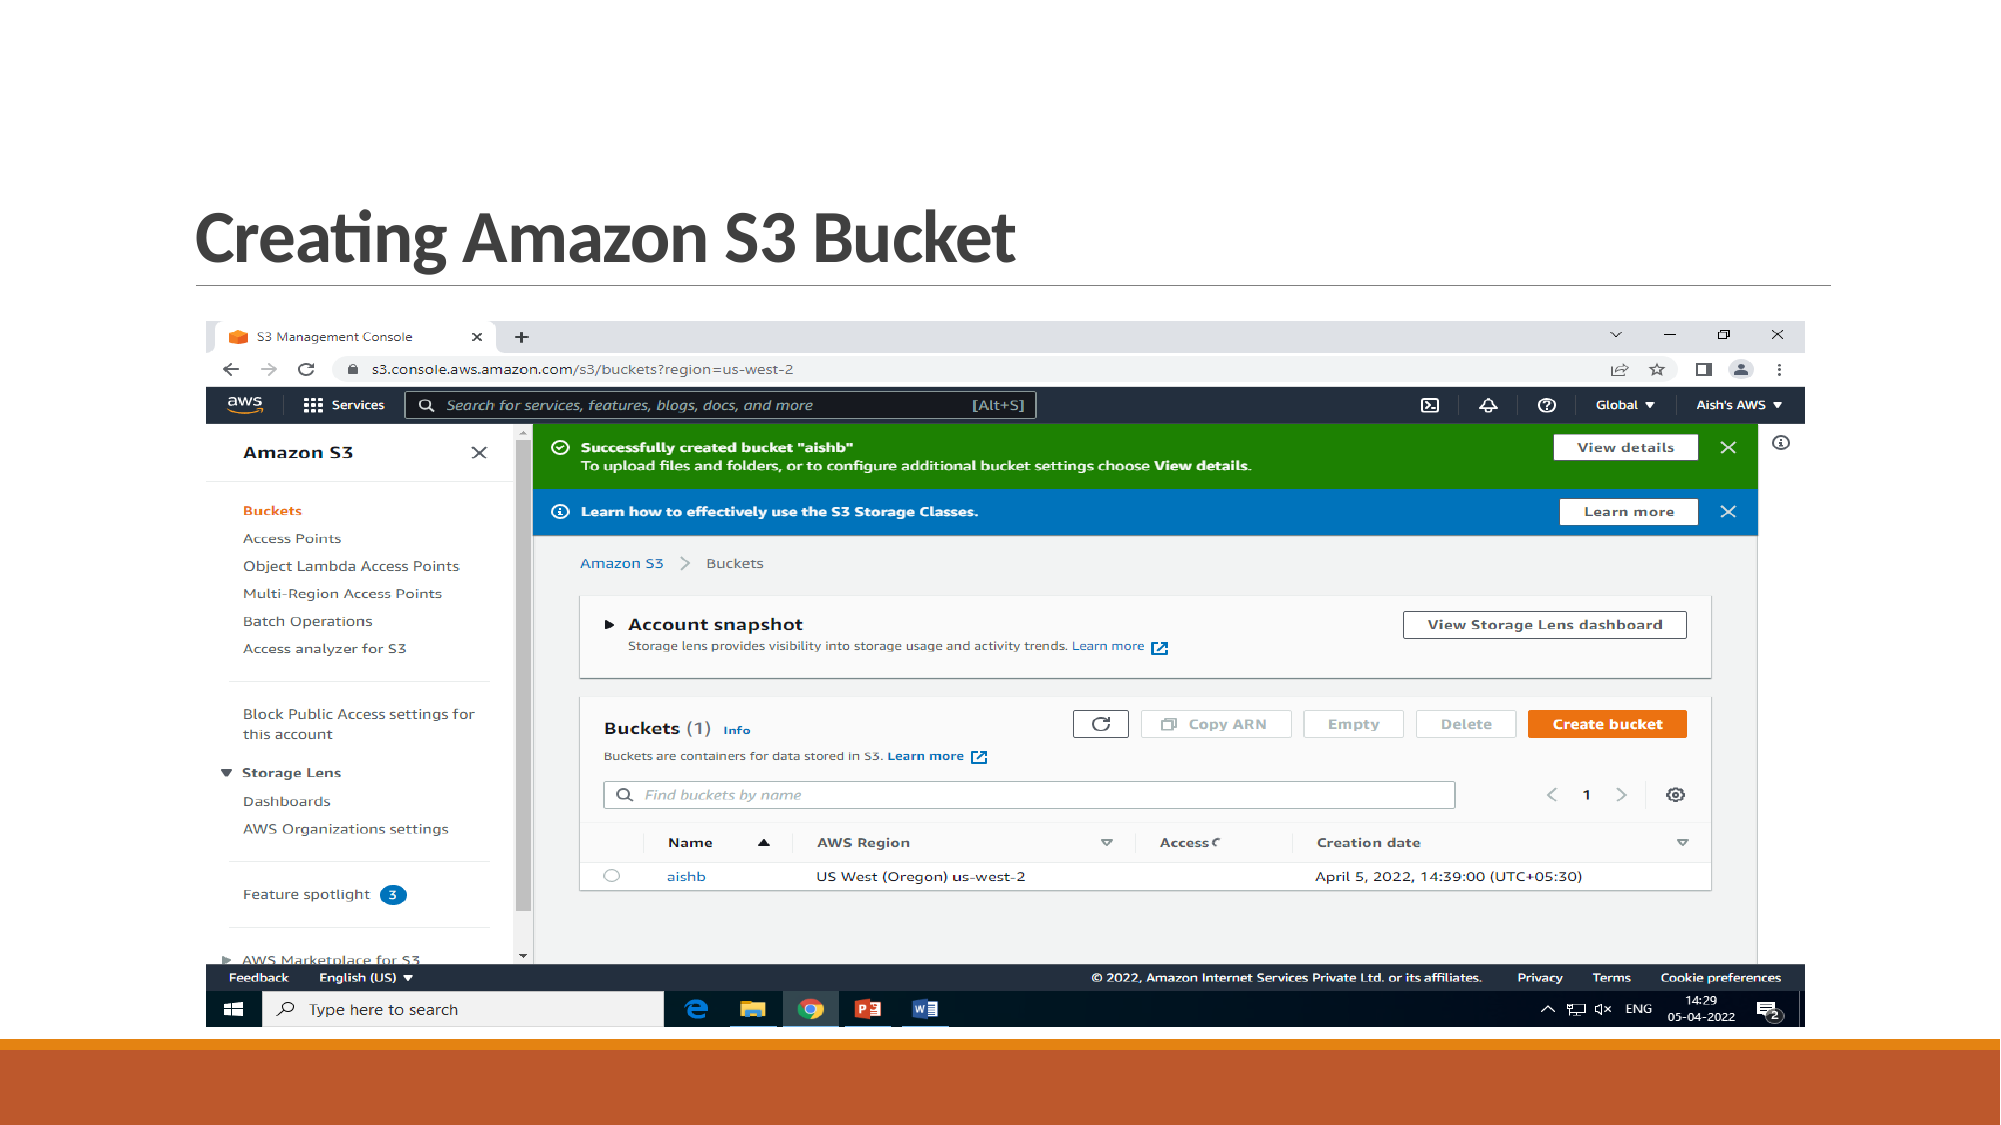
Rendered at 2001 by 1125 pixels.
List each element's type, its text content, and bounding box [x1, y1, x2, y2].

title Creating Amazon S3 Bucket [180, 47, 1830, 285]
picture [205, 321, 1805, 1027]
